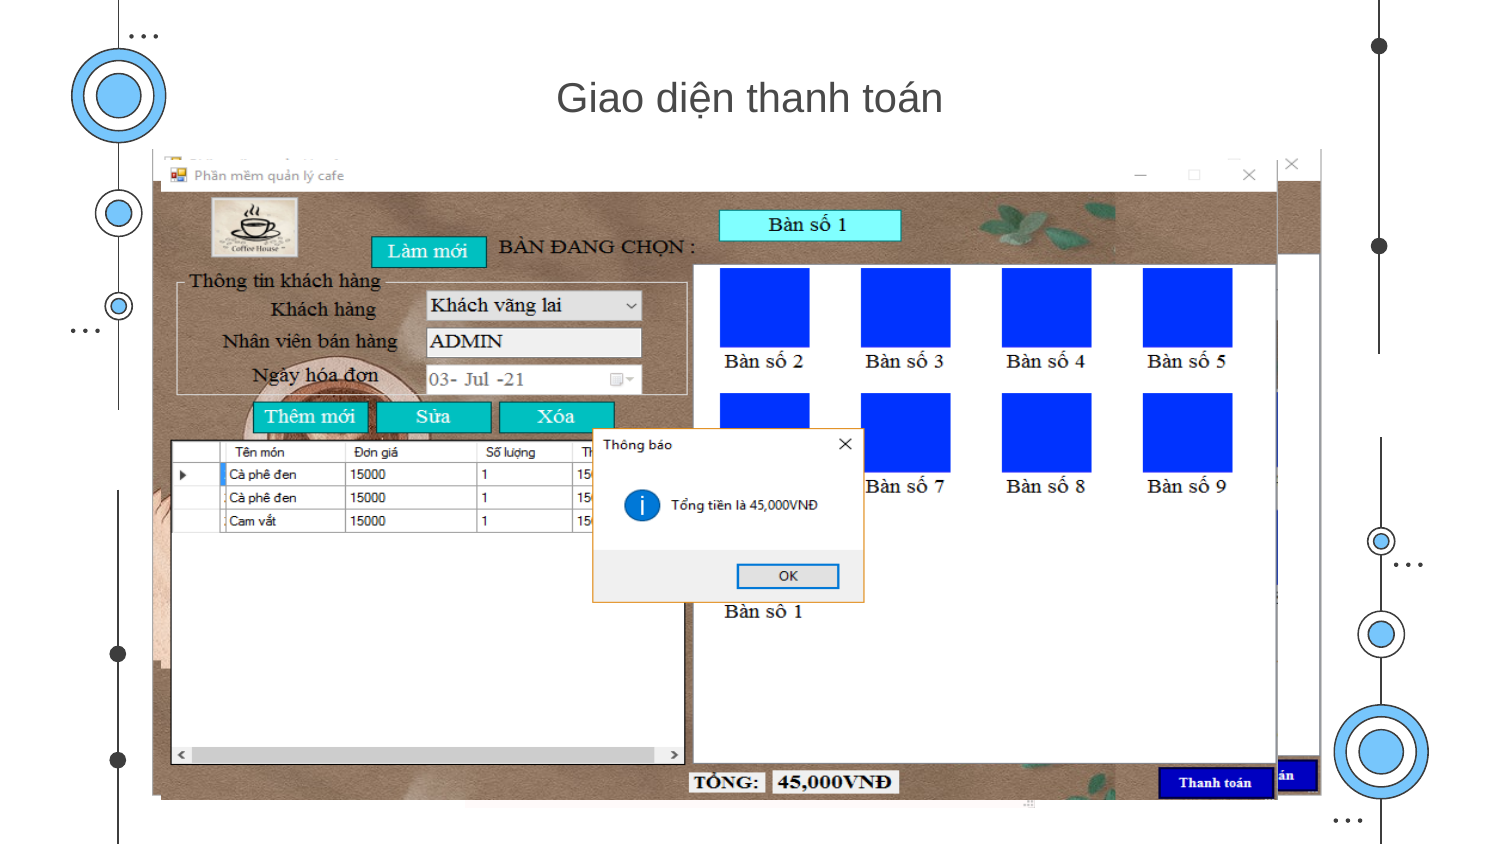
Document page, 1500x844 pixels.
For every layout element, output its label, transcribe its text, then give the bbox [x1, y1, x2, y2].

title Giao diện thanh toán [299, 55, 1201, 147]
picture [151, 149, 1324, 808]
